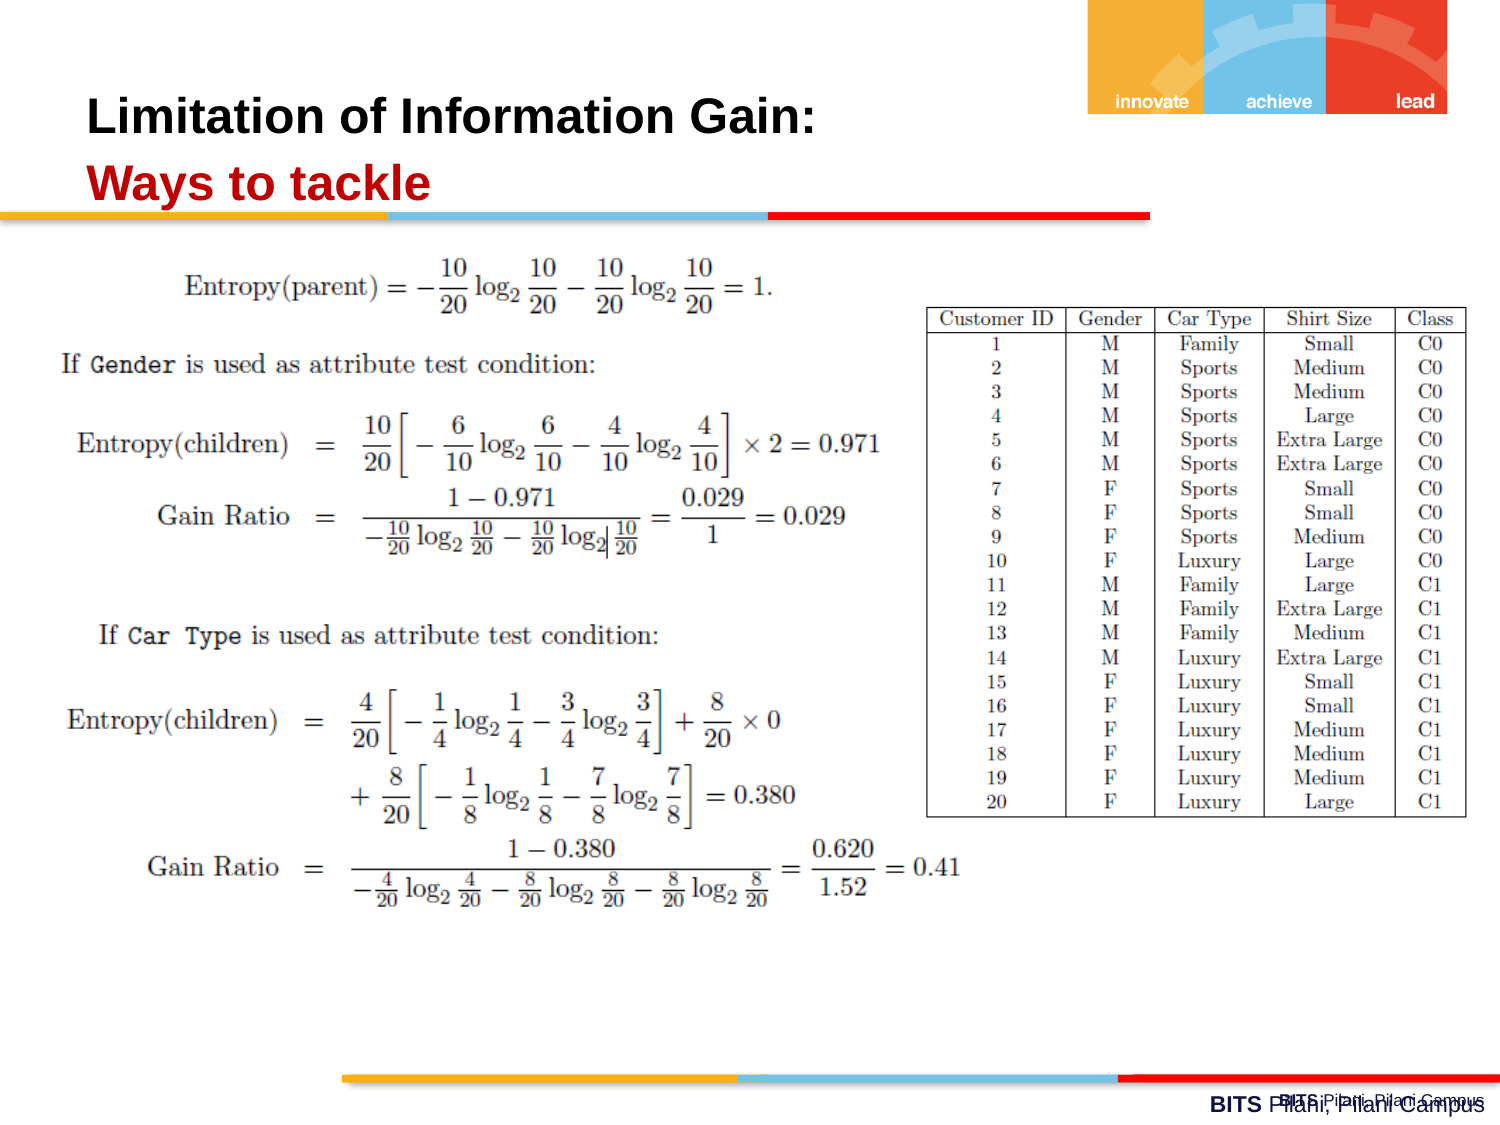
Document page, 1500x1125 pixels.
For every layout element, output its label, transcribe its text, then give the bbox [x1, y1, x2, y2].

picture [1087, 0, 1448, 114]
list Limitation of Information Gain: Ways to tackle [75, 50, 1113, 238]
picture [49, 237, 1487, 931]
